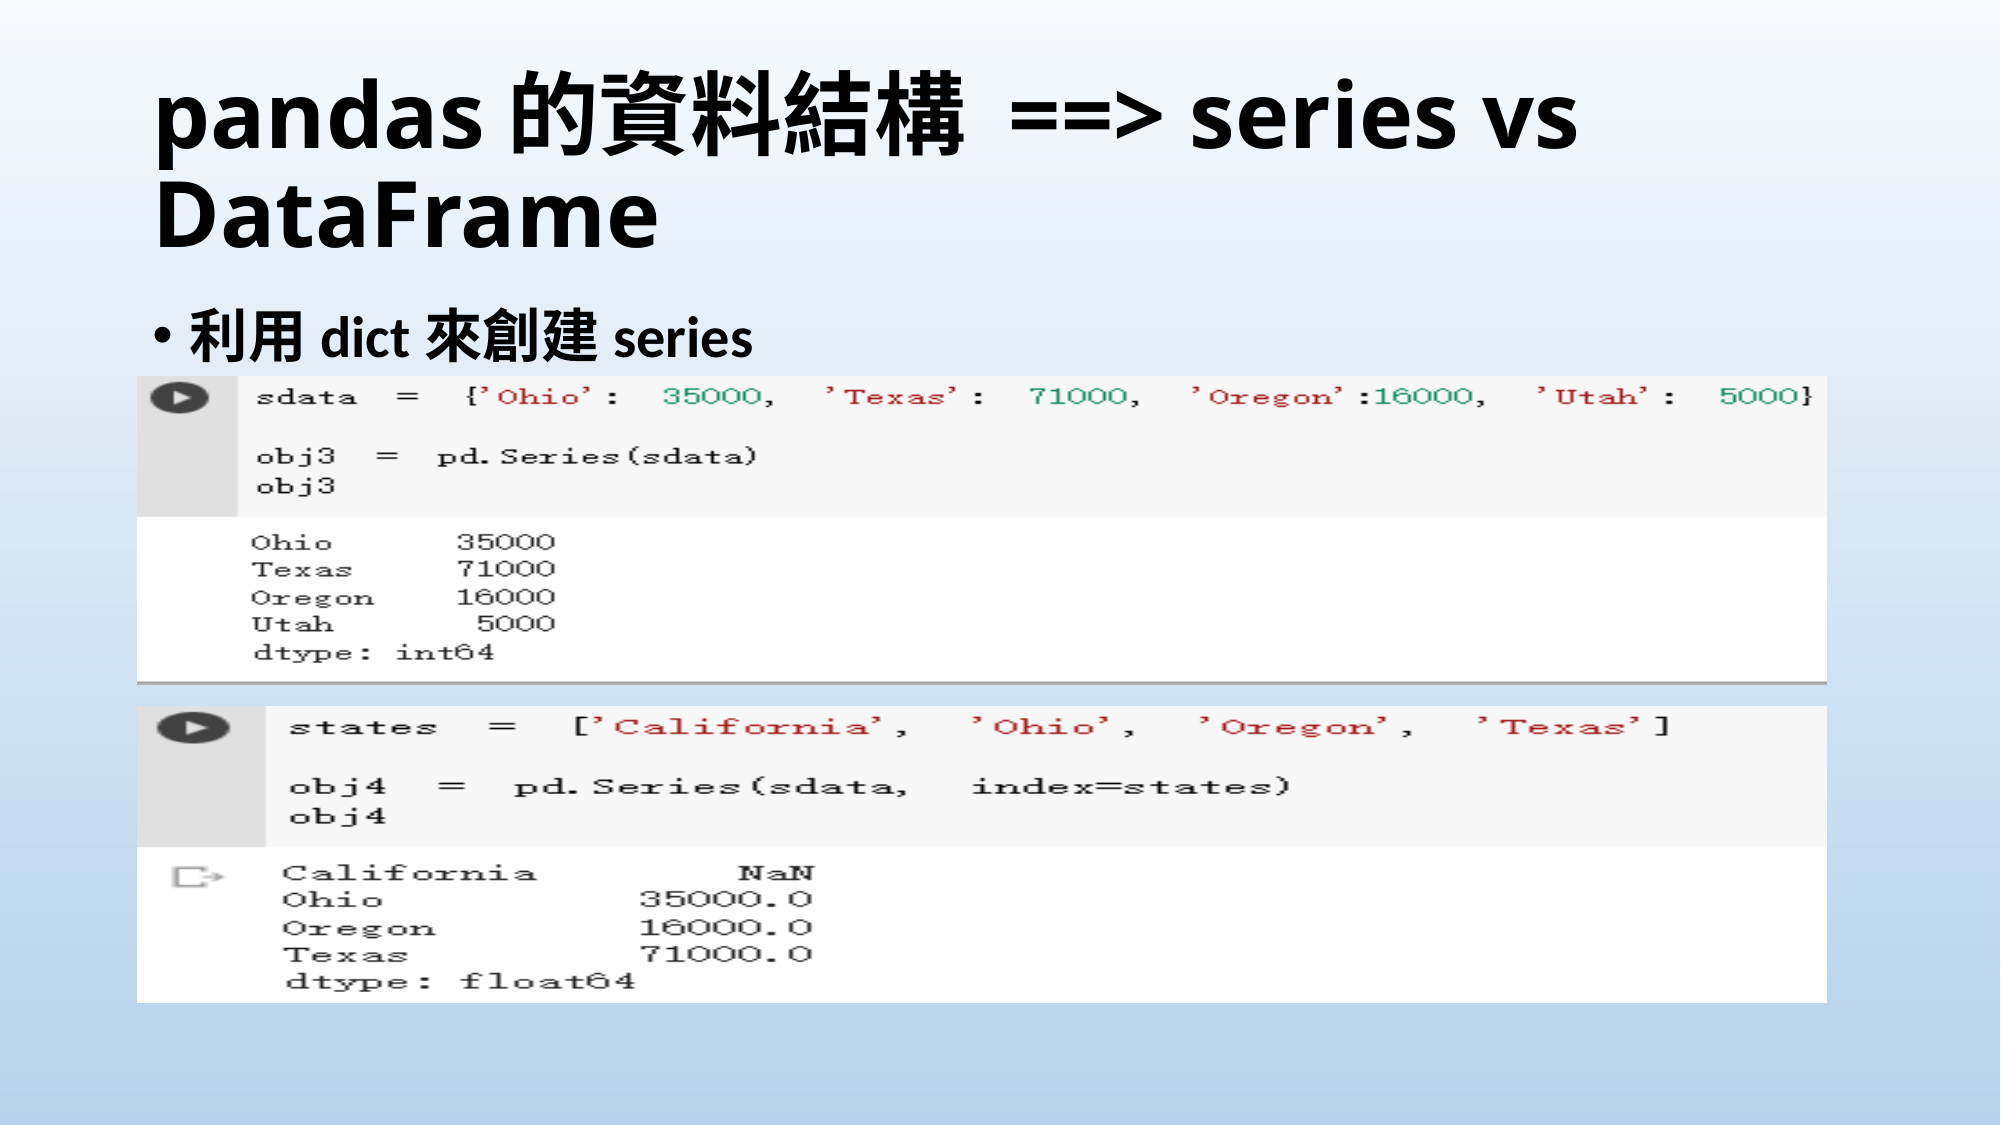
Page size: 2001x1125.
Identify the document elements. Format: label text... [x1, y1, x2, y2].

title pandas的資料結構 ==> series vs DataFrame [137, 59, 1863, 278]
picture [137, 376, 1827, 685]
list 利用dict來創建series [137, 299, 1863, 1014]
picture [137, 706, 1827, 1003]
